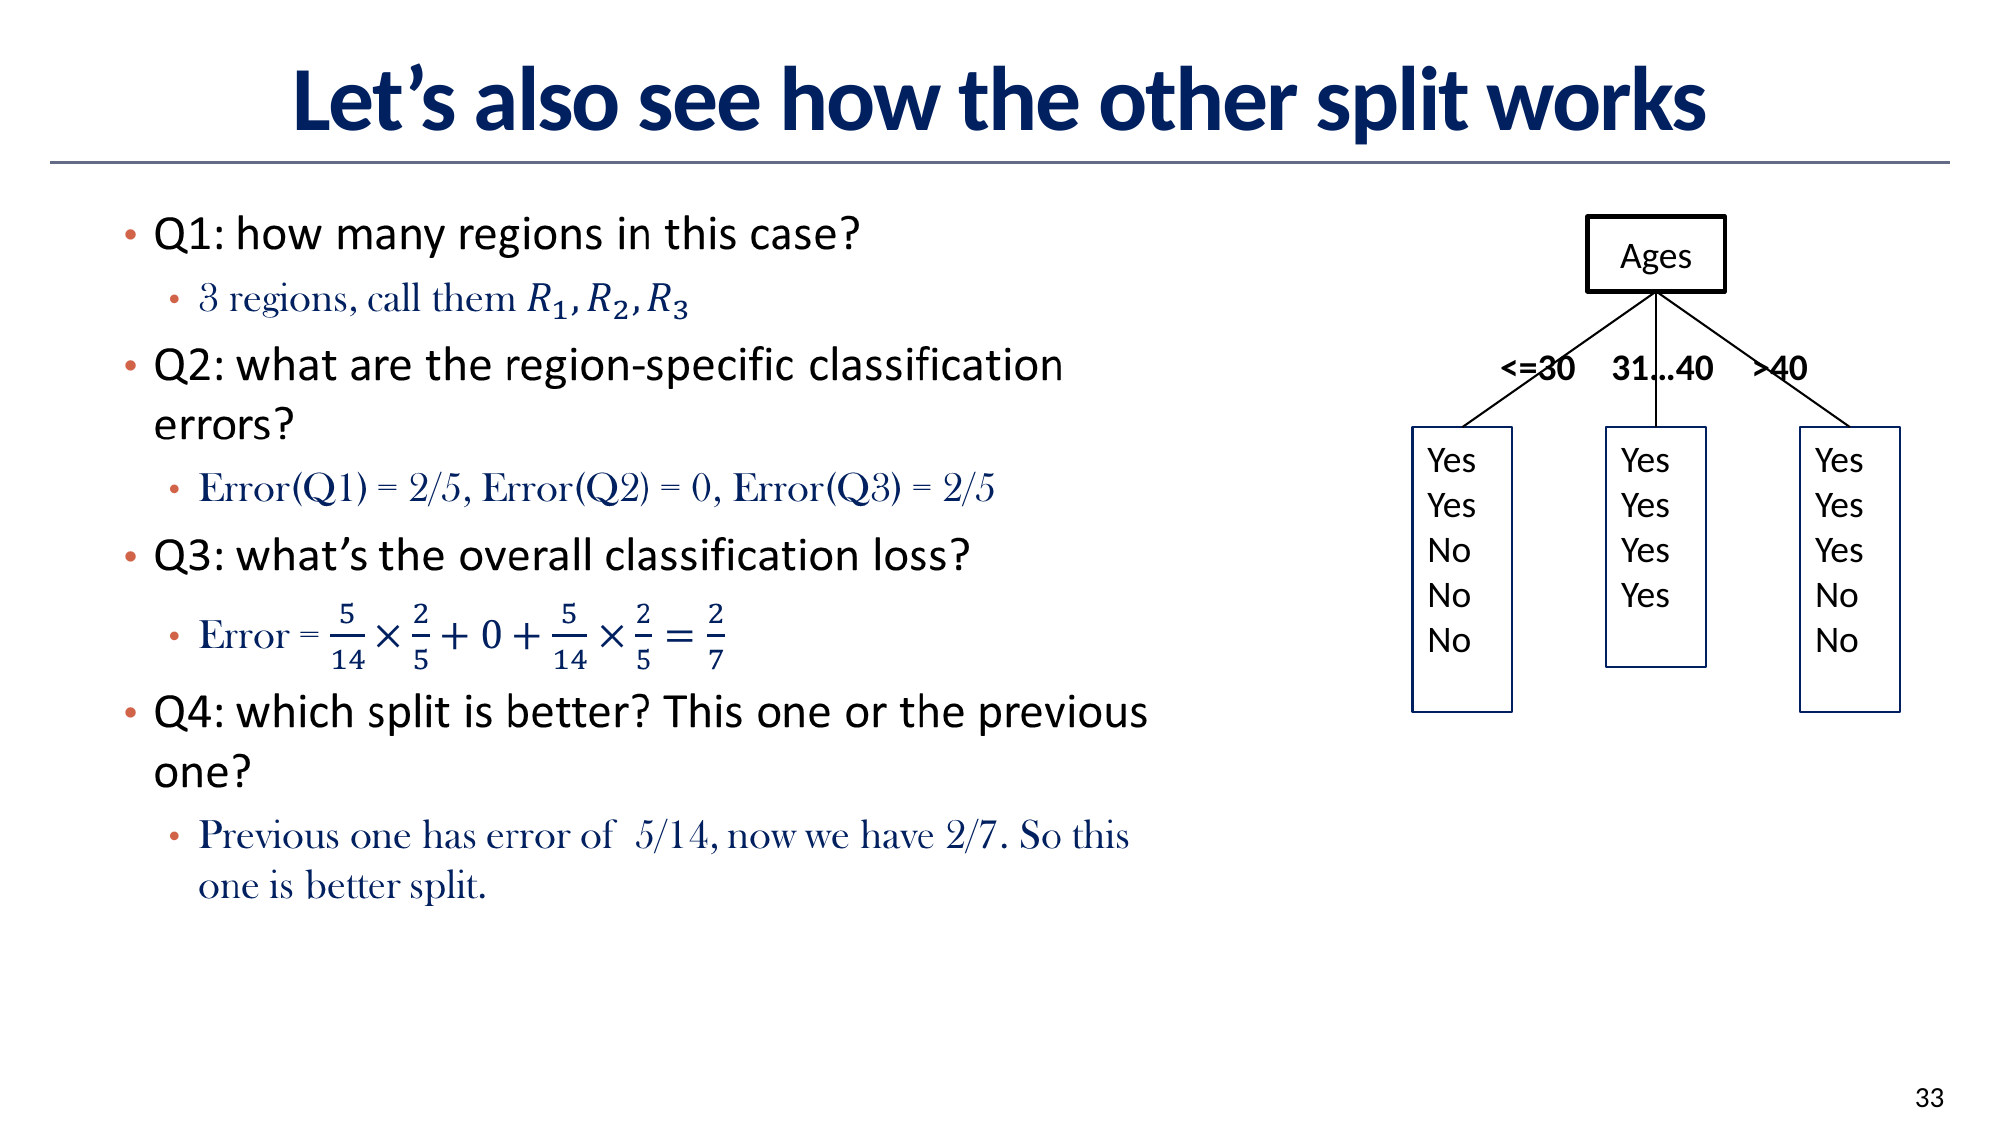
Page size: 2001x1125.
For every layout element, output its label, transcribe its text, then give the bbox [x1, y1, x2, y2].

text_box Ages [1587, 216, 1725, 288]
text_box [1462, 291, 1654, 428]
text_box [1655, 291, 1851, 428]
text_box Yes Yes No No No [1412, 427, 1513, 712]
text_box Yes Yes Yes Yes [1606, 435, 1707, 667]
slide_number 33 [1899, 1071, 2000, 1125]
list [99, 187, 1194, 1063]
text_box Yes Yes Yes No No [1800, 427, 1900, 712]
title Let’s also see how the other split works [99, 24, 1900, 163]
